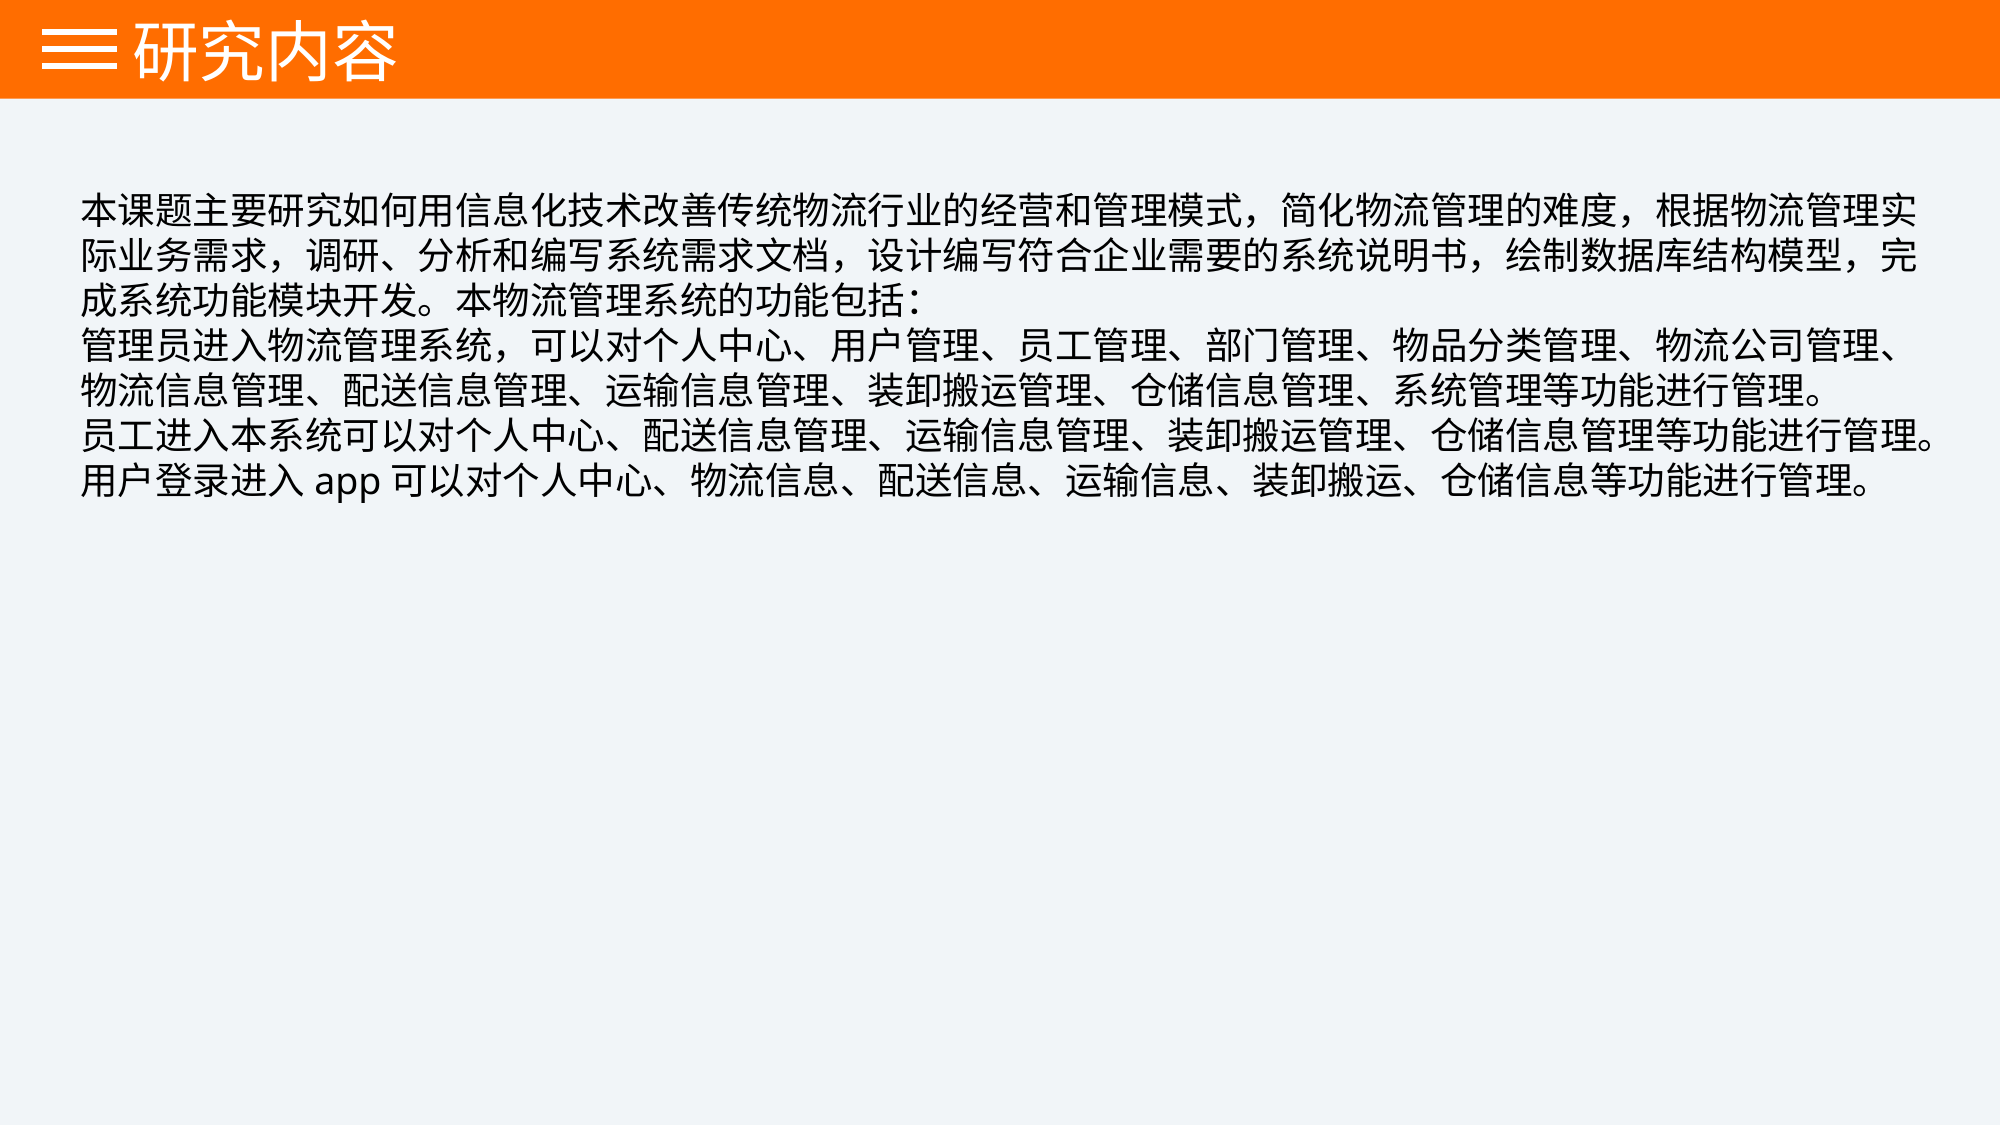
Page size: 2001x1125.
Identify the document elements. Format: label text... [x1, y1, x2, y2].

text_box [0, 0, 2000, 100]
text_box 研究内容 [117, 2, 1109, 98]
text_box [42, 32, 118, 67]
text_box 本课题主要研究如何用信息化技术改善传统物流行业的经营和管理模式，简化物流管理的难度，根据物流管理实际业务需求，调研、分析和编写系统需求文档，设计编写符合企业需要的系统说明书，绘制数据库结构模型，完成系统功能模块开发。本物流管理系统的功能包括： 管理员进入物流管理系统，可以对个人中心、用户管理、员工管理、部门管理、物品分类管理、物流公司管理、物流信息管理、配送信息管理、运输信息管理、装卸搬运管理、仓储信息管理、系统管理等功能进行管理。 员工进入本系统可以对个人中心、配送信息管理、运输信息管理、装卸搬运管理、仓储信息管理等功能进行管理。 用户登录进入app可以对个人中心、物流信息、配送信息、运输信息、装卸搬运、仓储信息等功能进行管理。 [65, 179, 1935, 510]
